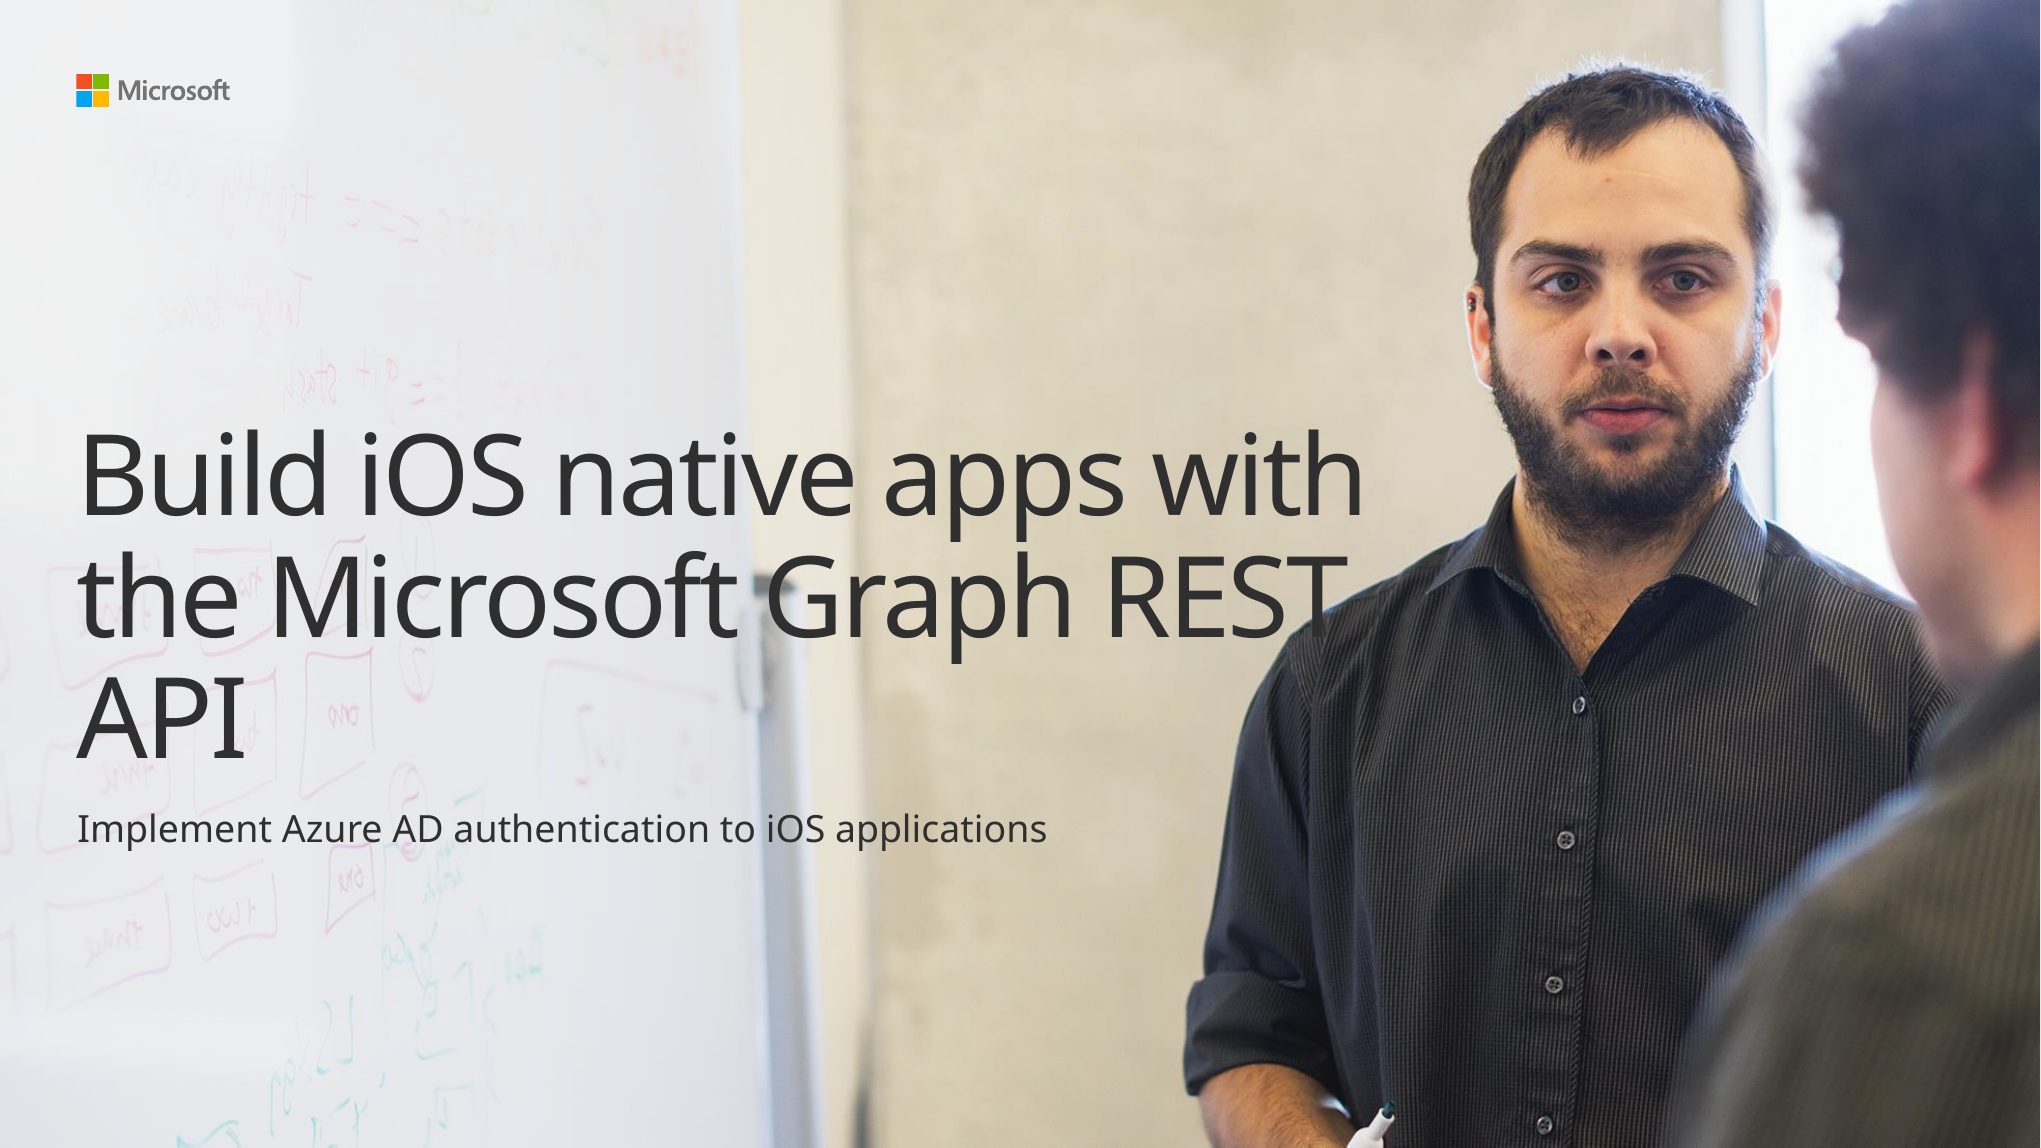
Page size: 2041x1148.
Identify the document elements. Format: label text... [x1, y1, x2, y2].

list Implement Azure AD authentication to iOS applications [77, 792, 1477, 913]
title Build iOS native apps with the Microsoft Graph REST API [76, 498, 1427, 799]
picture [1164, 0, 2041, 1148]
